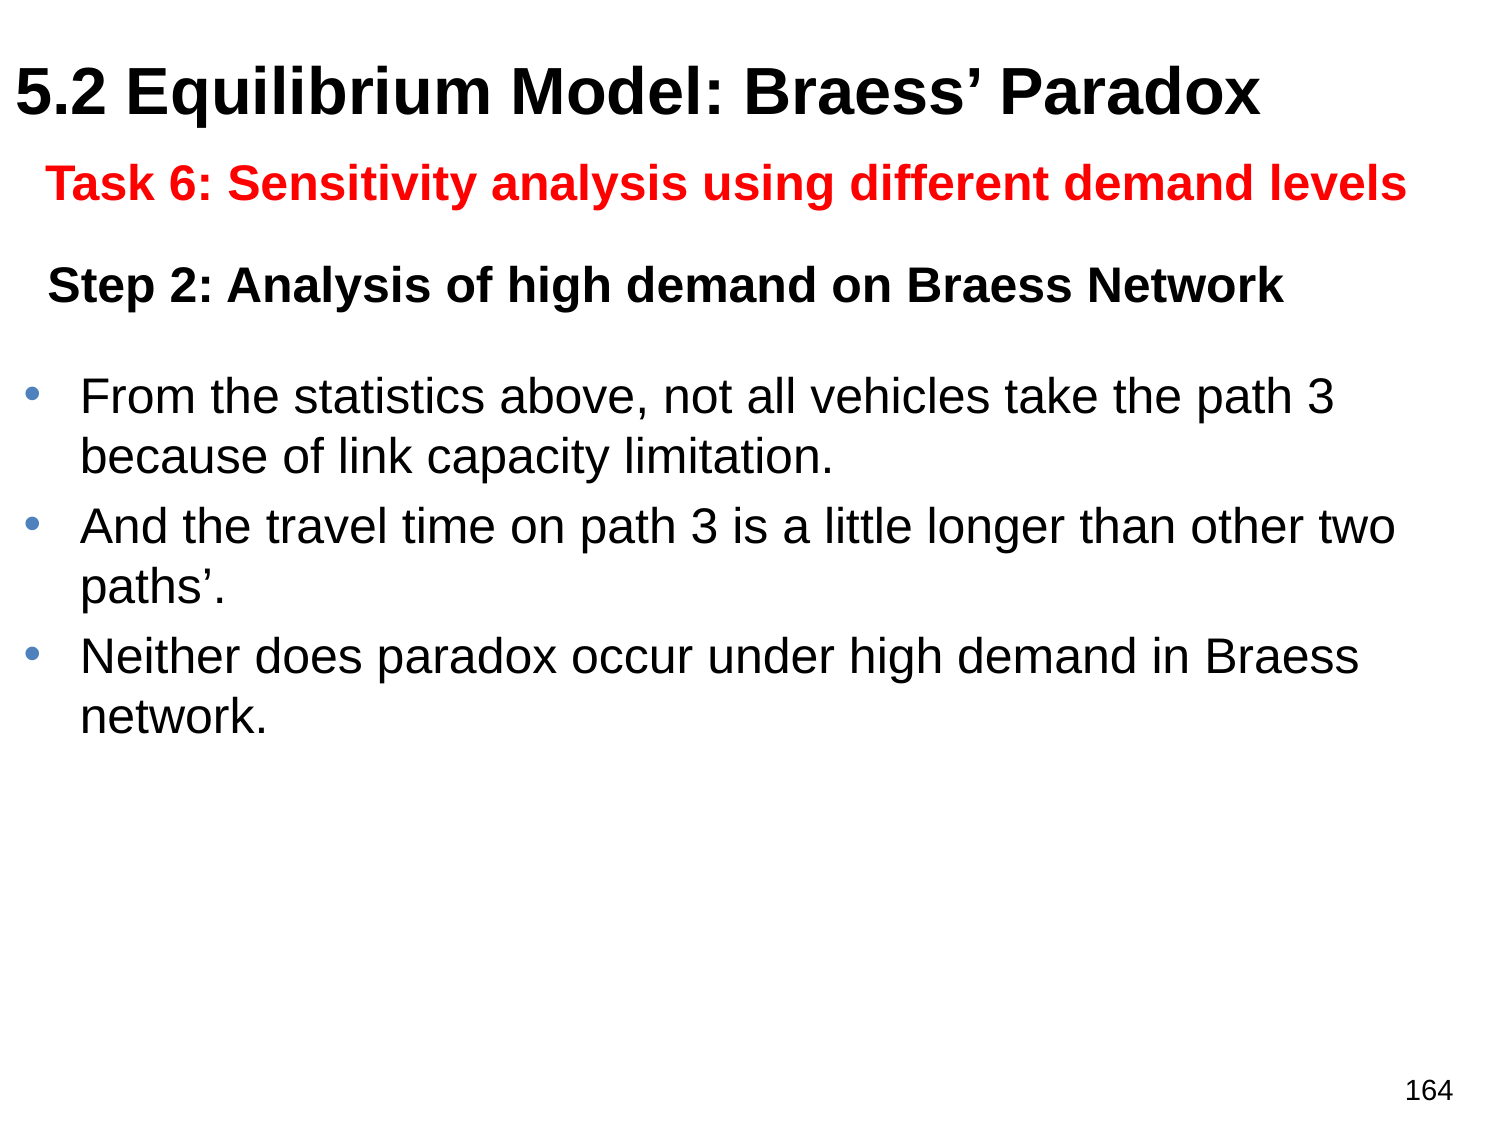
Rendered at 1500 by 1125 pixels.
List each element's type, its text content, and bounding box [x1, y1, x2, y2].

text_box Task 6: Sensitivity analysis using different demand levels [29, 112, 1440, 248]
text_box 5.2 Equilibrium Model: Braess’ Paradox [0, 4, 1500, 173]
text_box From the statistics above, not all vehicles take the path 3 because of link capacity limitation. And the travel time on path 3 is a little longer than other two paths’. Neither does paradox occur under high demand in Braess network. [8, 355, 1492, 751]
title Step 2: Analysis of high demand on Braess Network [32, 238, 1438, 327]
text_box 164 [1390, 1063, 1482, 1124]
